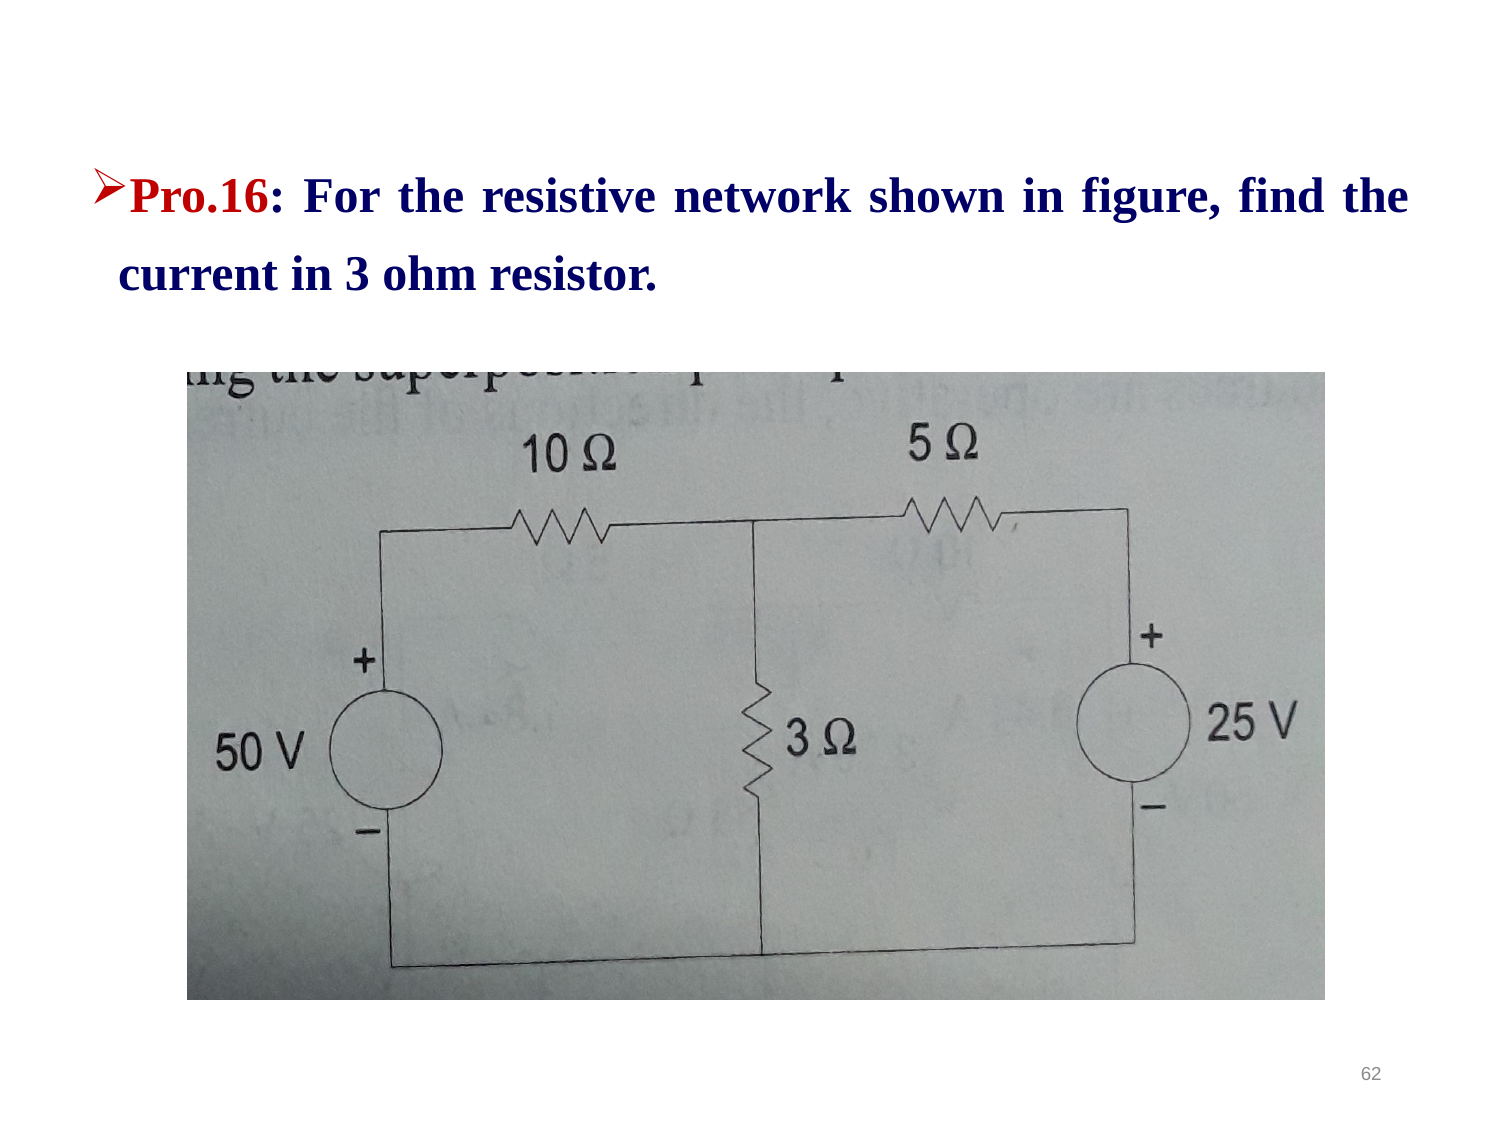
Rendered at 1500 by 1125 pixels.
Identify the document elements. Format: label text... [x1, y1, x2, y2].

list Pro.16: For the resistive network shown in figure, find the current in 3 ohm resistor. [75, 137, 1425, 888]
slide_number 62 [1059, 1042, 1397, 1103]
picture [187, 372, 1325, 1000]
